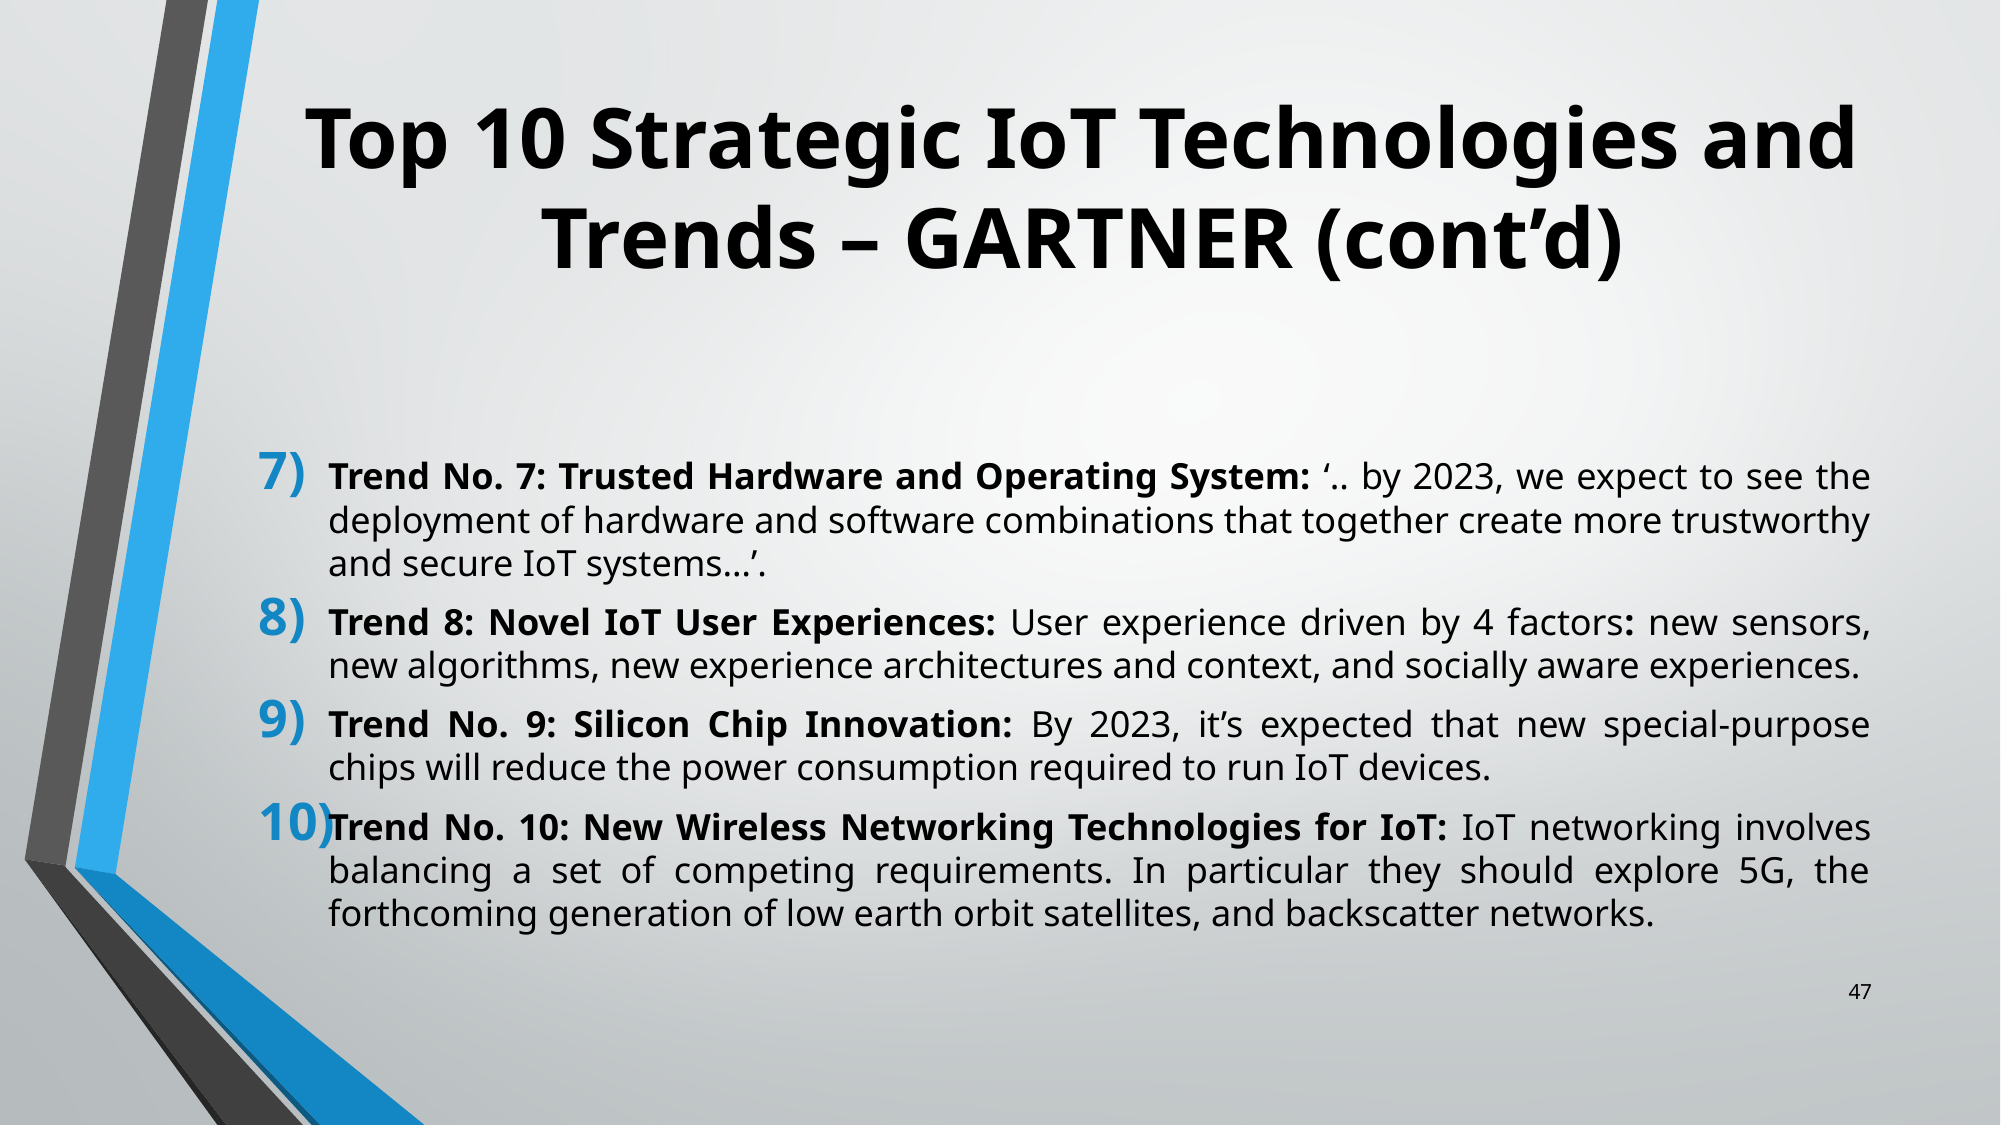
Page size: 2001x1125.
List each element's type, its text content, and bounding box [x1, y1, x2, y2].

list Trend No. 7: Trusted Hardware and Operating System: ‘.. by 2023, we expect to see the deployment of hardware and software combinations that together create more trustworthy and secure IoT systems…’. Trend 8: Novel IoT User Experiences: User experience driven by 4 factors: new sensors, new algorithms, new experience architectures and context, and socially aware experiences. Trend No. 9: Silicon Chip Innovation: By 2023, it’s expected that new special-purpose chips will reduce the power consumption required to run IoT devices. Trend No. 10: New Wireless Networking Technologies for IoT: IoT networking involves balancing a set of competing requirements. In particular they should explore 5G, the forthcoming generation of low earth orbit satellites, and backscatter networks. [243, 437, 1887, 950]
slide_number 47 [1796, 962, 1887, 1023]
title Top 10 Strategic IoT Technologies and Trends – GARTNER (cont’d) [260, 41, 1905, 330]
